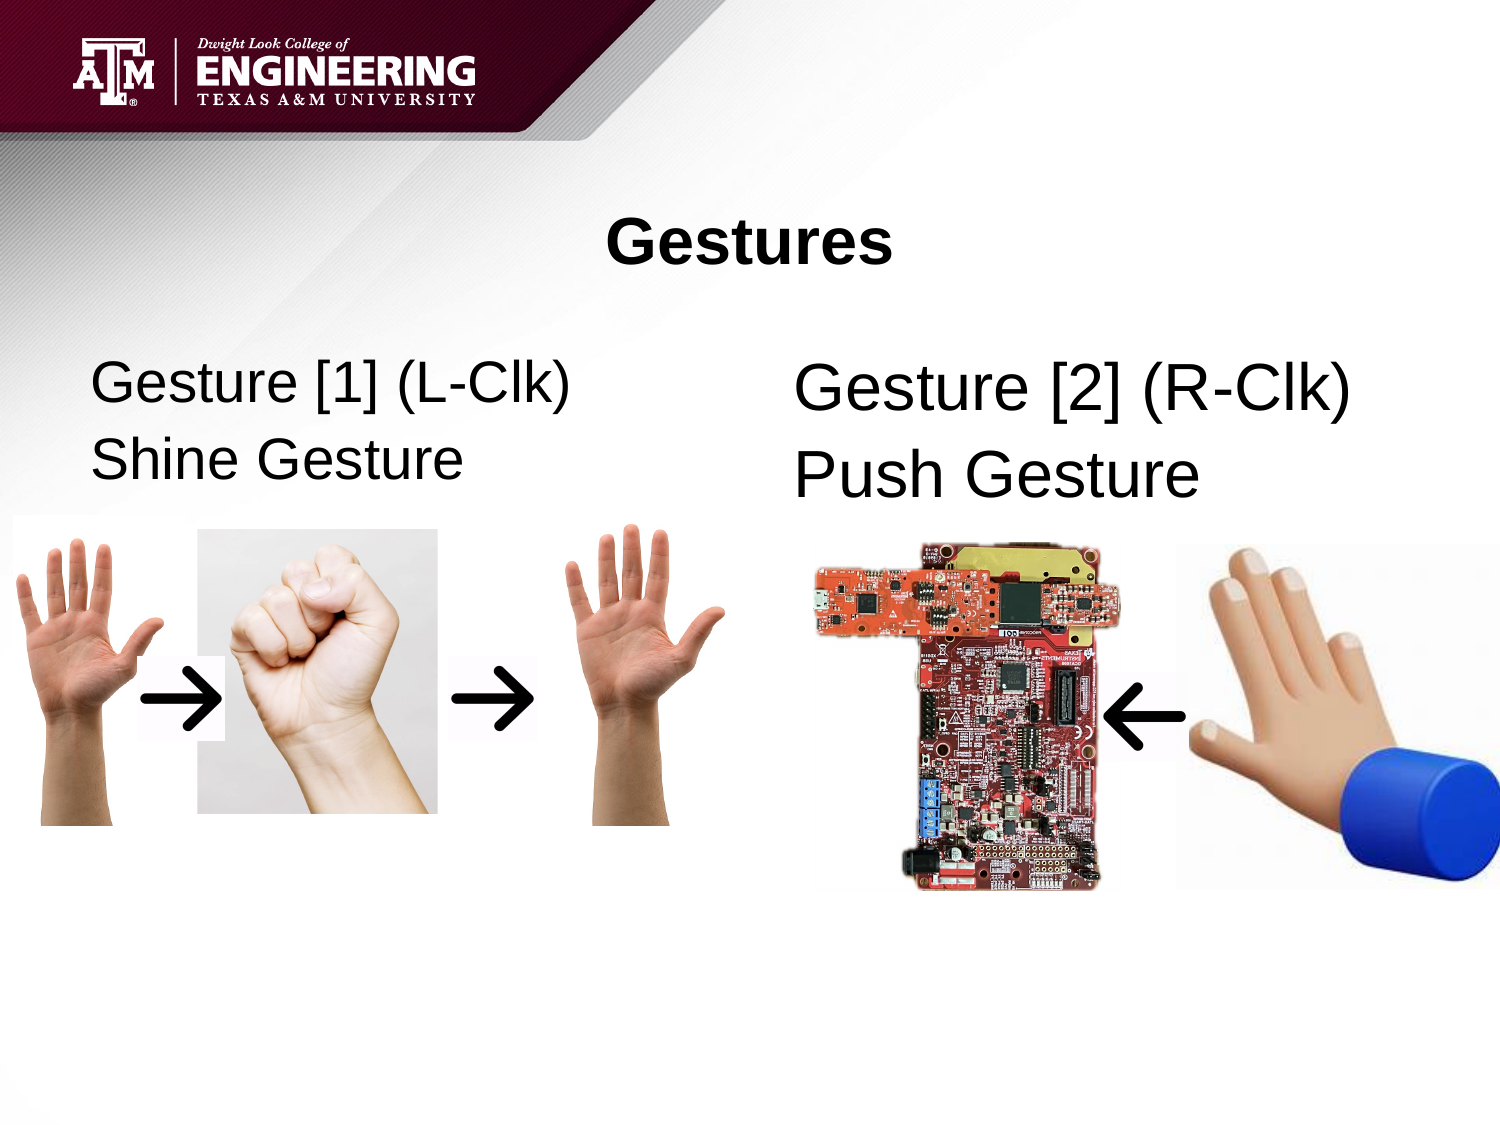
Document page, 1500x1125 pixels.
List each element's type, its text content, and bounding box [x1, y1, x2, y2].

list Gesture [1] (L-Clk) Shine Gesture [75, 336, 757, 500]
title Gestures [75, 172, 1425, 304]
list Gesture [2] (R-Clk) Push Gesture [778, 336, 1461, 1005]
picture [0, 0, 1500, 1125]
